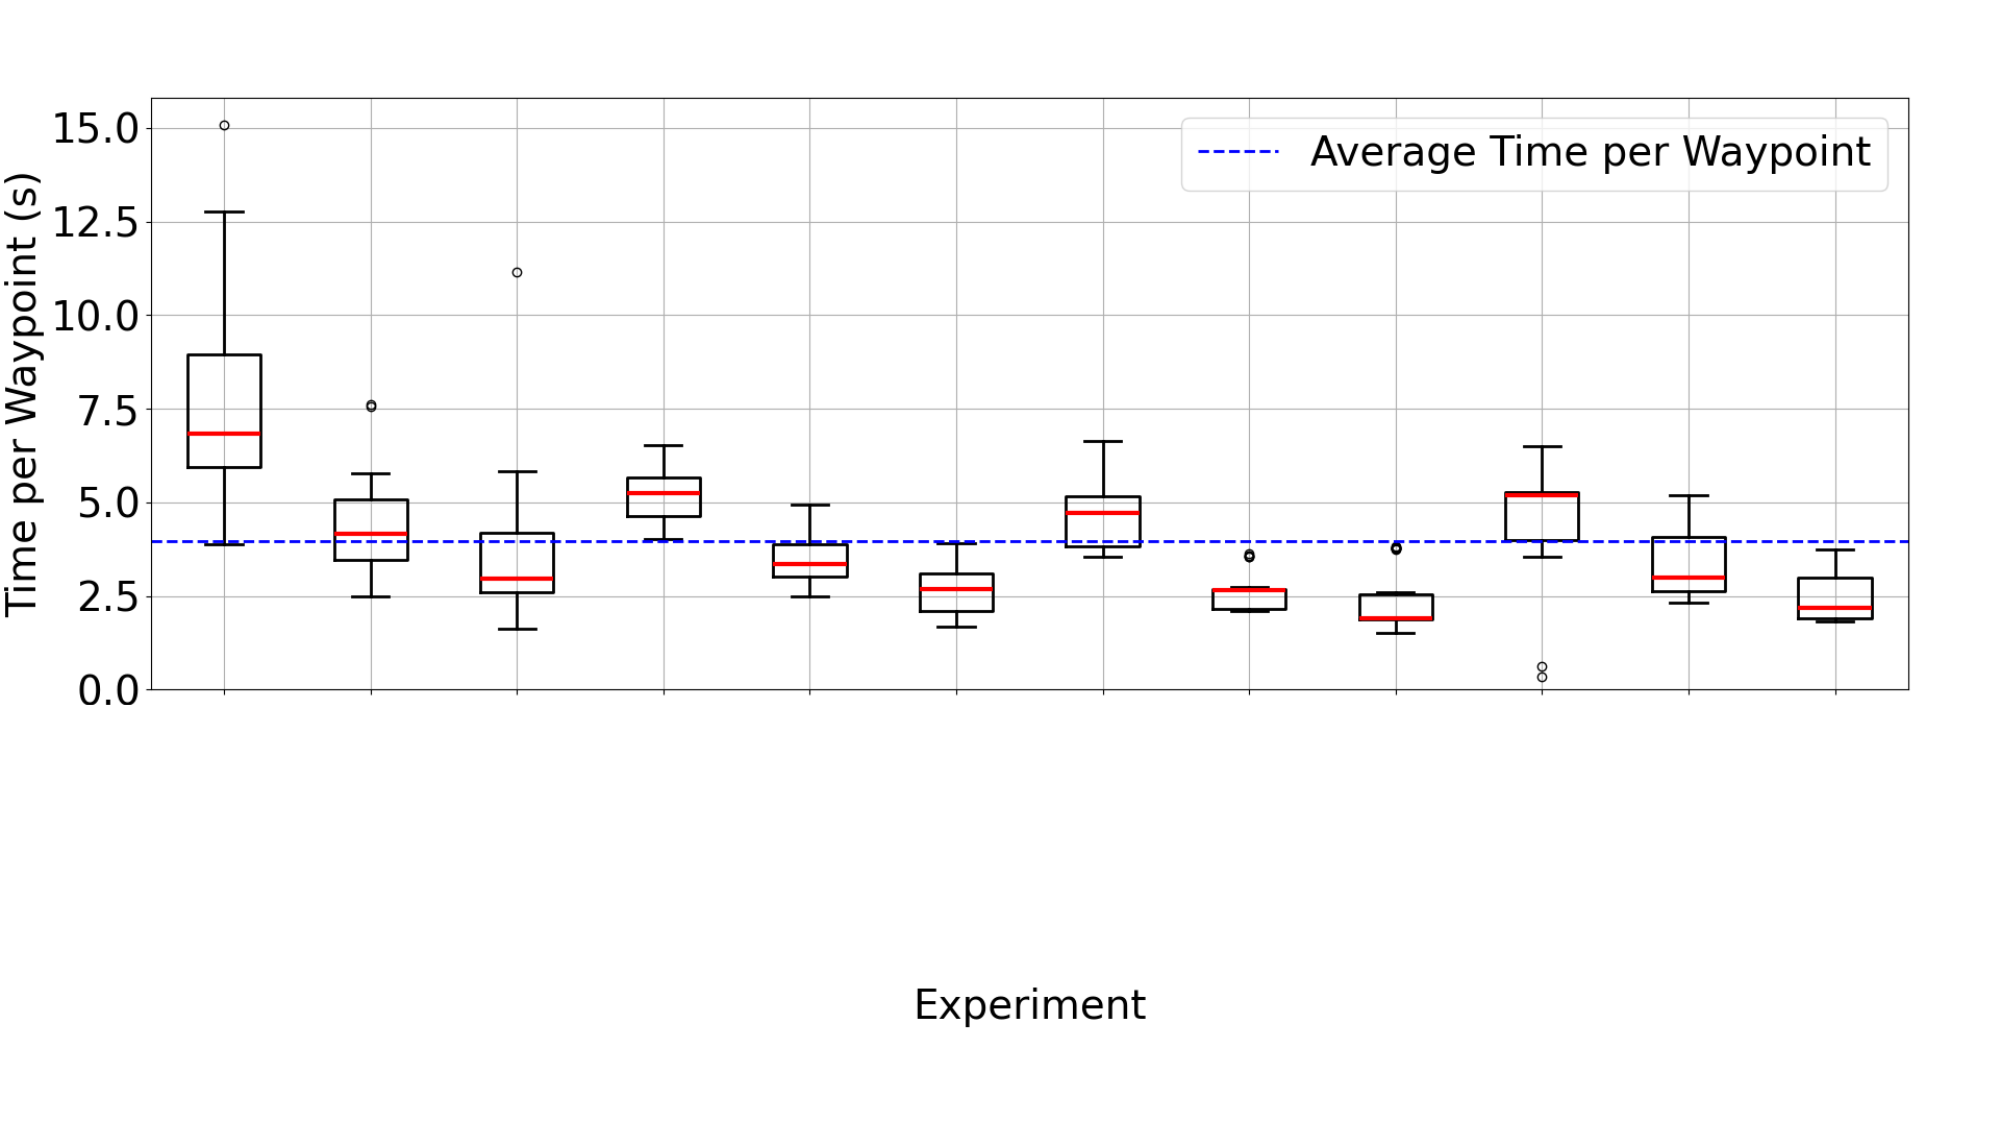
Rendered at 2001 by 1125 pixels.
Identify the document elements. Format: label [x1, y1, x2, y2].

text_box [0, 54, 2000, 1071]
